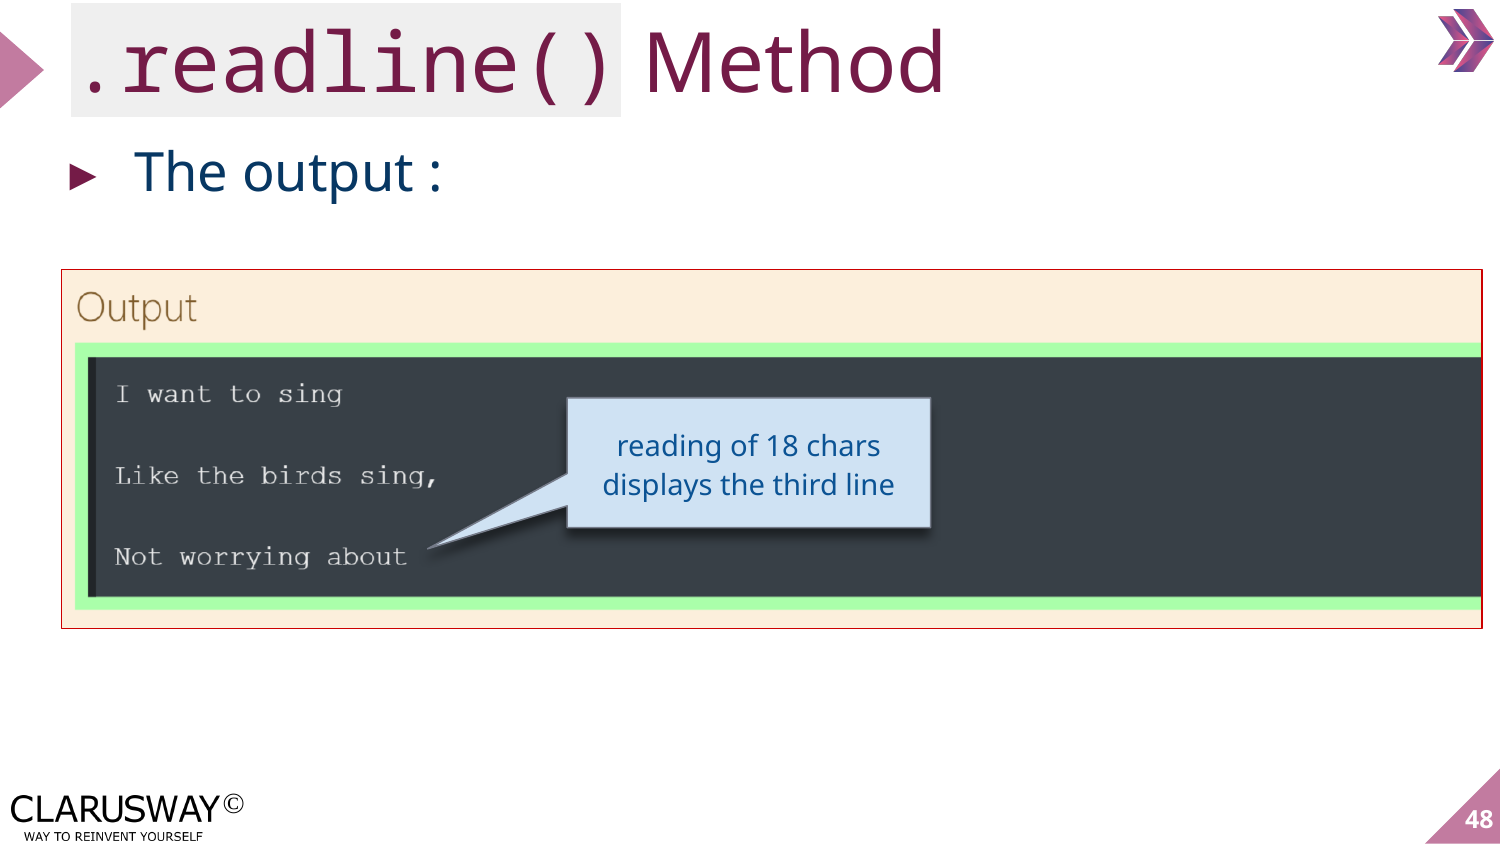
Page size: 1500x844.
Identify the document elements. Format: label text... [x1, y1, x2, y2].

subtitle The output : [59, 131, 1451, 271]
picture [62, 270, 1482, 629]
picture [1438, 9, 1494, 72]
title .readline() Method [70, 28, 1439, 131]
slide_number ‹#› [1418, 760, 1494, 838]
picture [11, 795, 220, 841]
